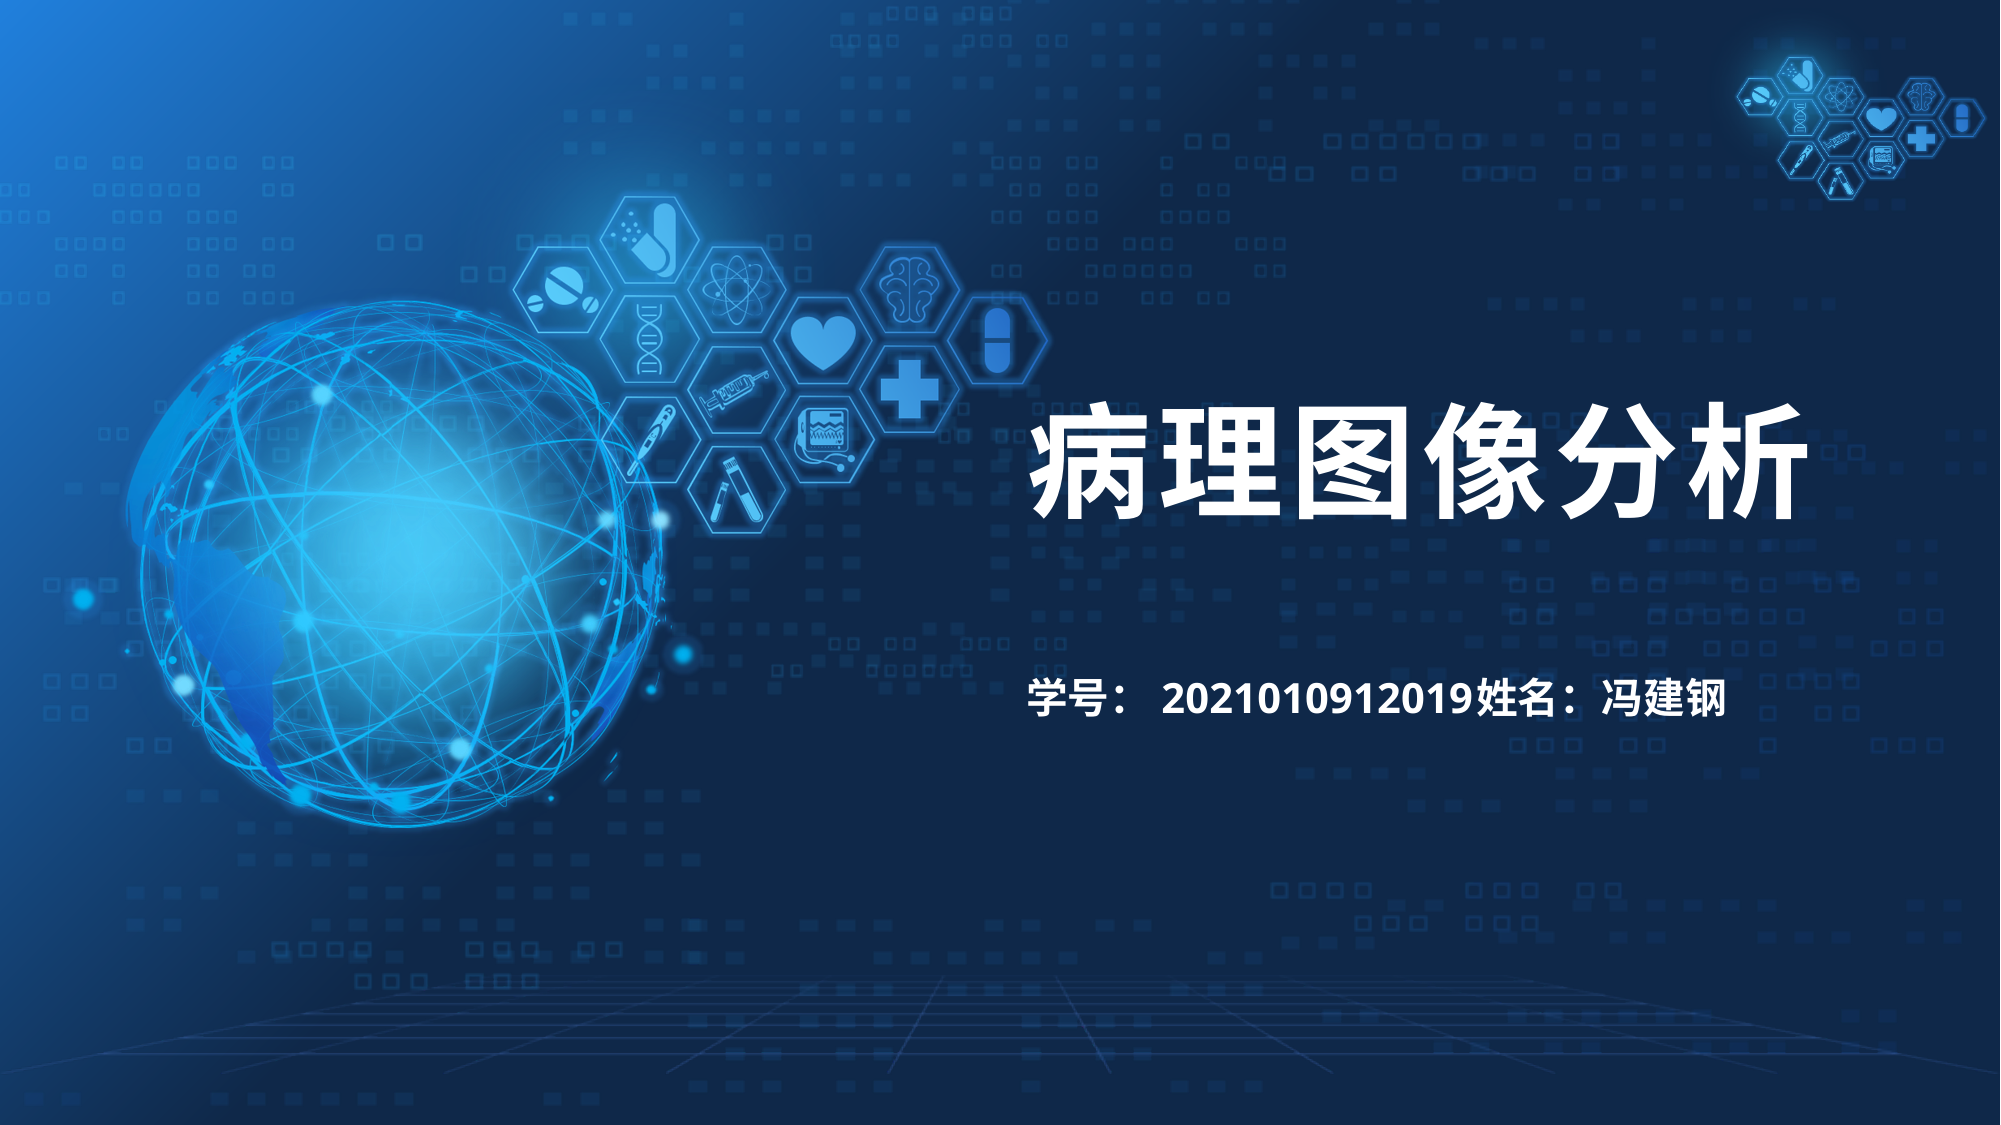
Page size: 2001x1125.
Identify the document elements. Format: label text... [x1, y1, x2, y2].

picture [0, 0, 2000, 1125]
title 病理图像分析 [1011, 382, 1987, 527]
text_box 学号：2021010912019 姓名：冯建钢 [1011, 527, 1897, 722]
